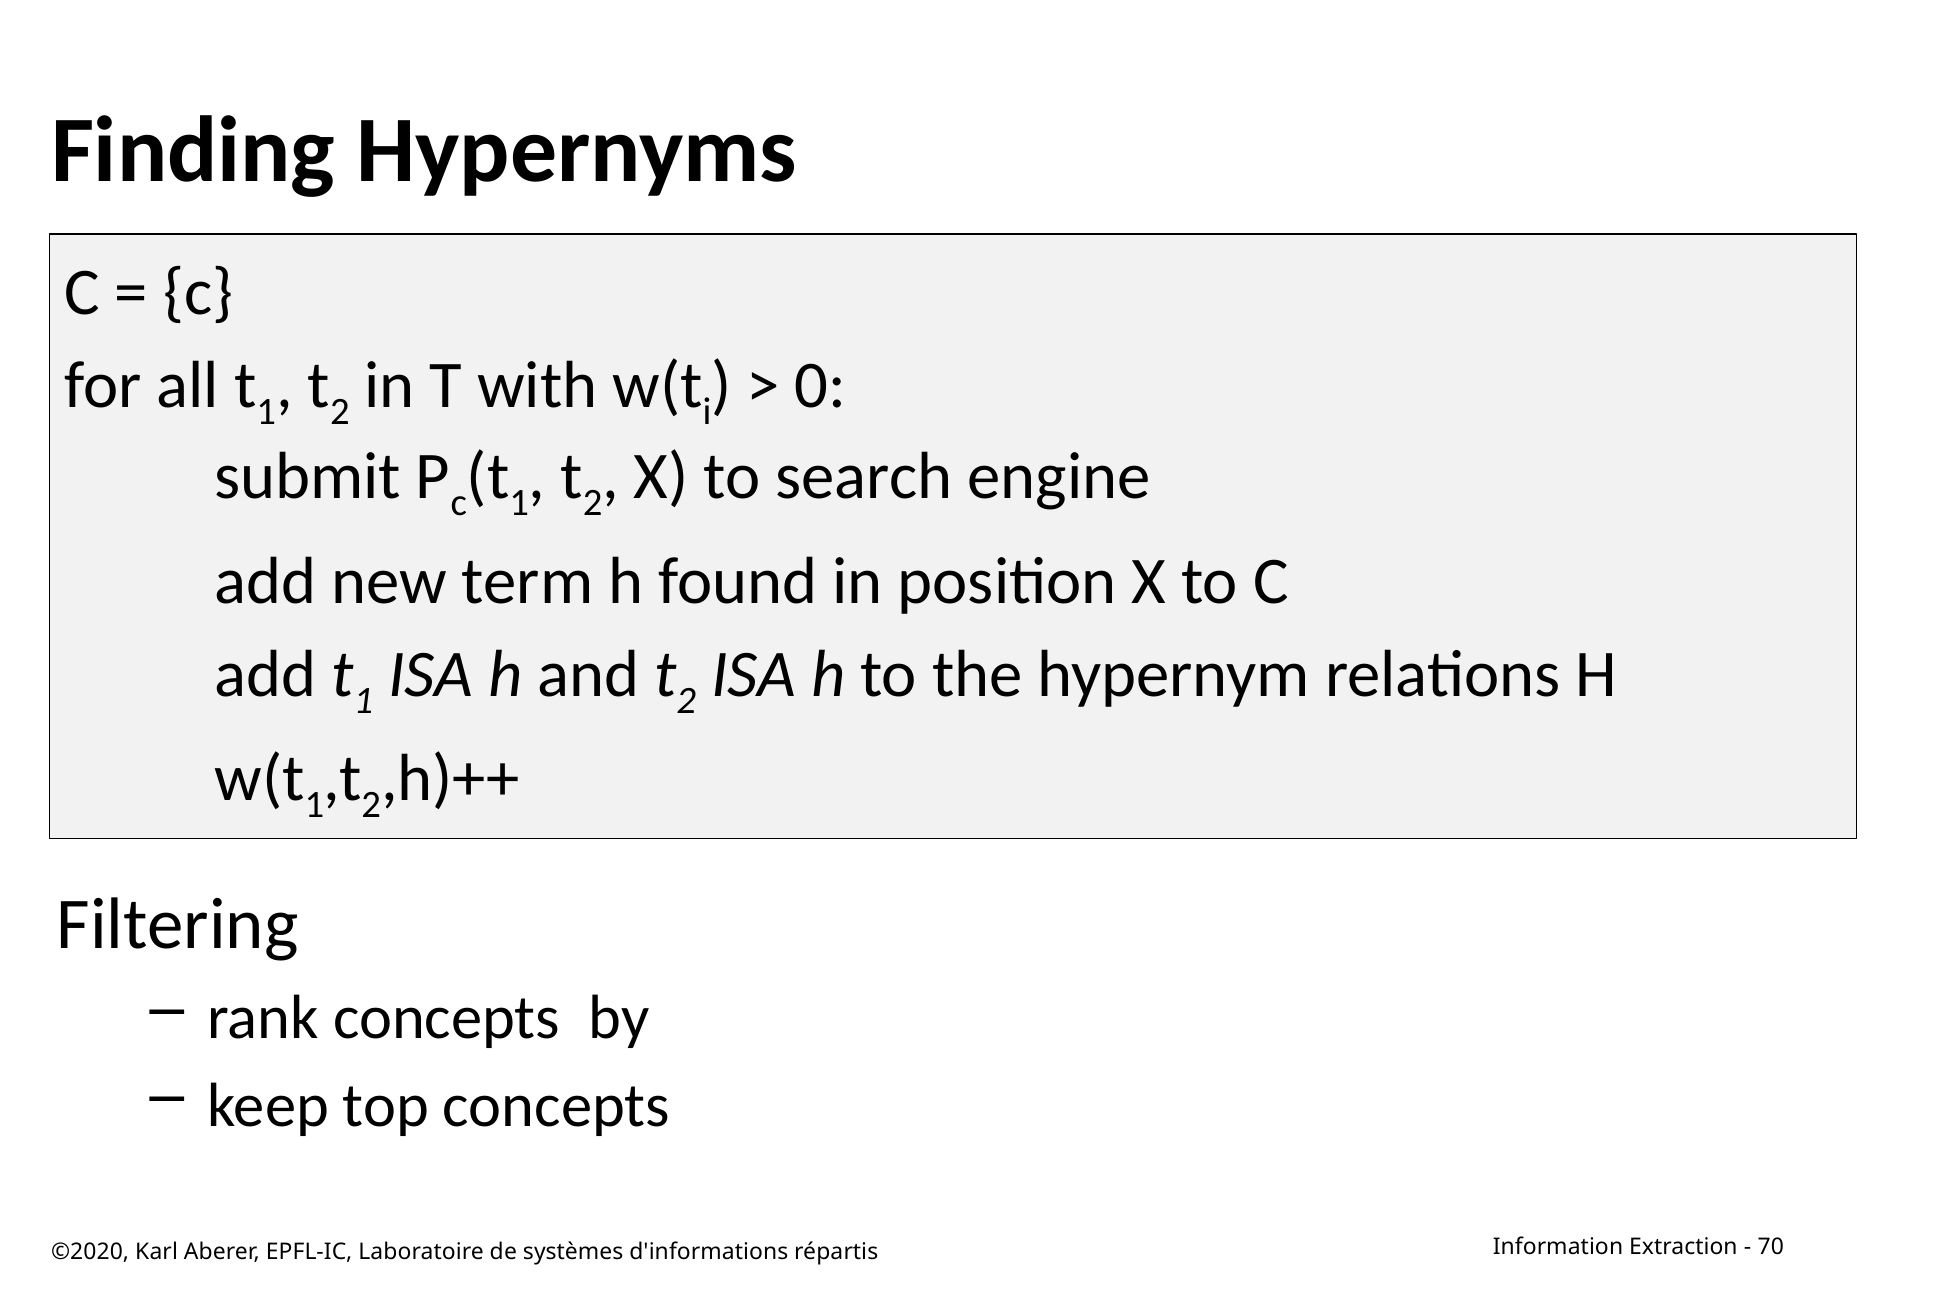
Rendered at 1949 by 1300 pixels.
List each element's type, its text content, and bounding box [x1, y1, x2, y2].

title Finding Hypernyms [32, 57, 1803, 232]
text_box C = {c} for all t1, t2 in T with w(ti) > 0: submit Pc(t1, t2, X) to search engine add new term h found in position X to C add t1 ISA h and t2 ISA h to the hypernym relations H w(t1,t2,h)++ [49, 234, 1857, 839]
footer ©2020, Karl Aberer, EPFL-IC, Laboratoire de systèmes d'informations répartis [32, 1227, 1284, 1271]
